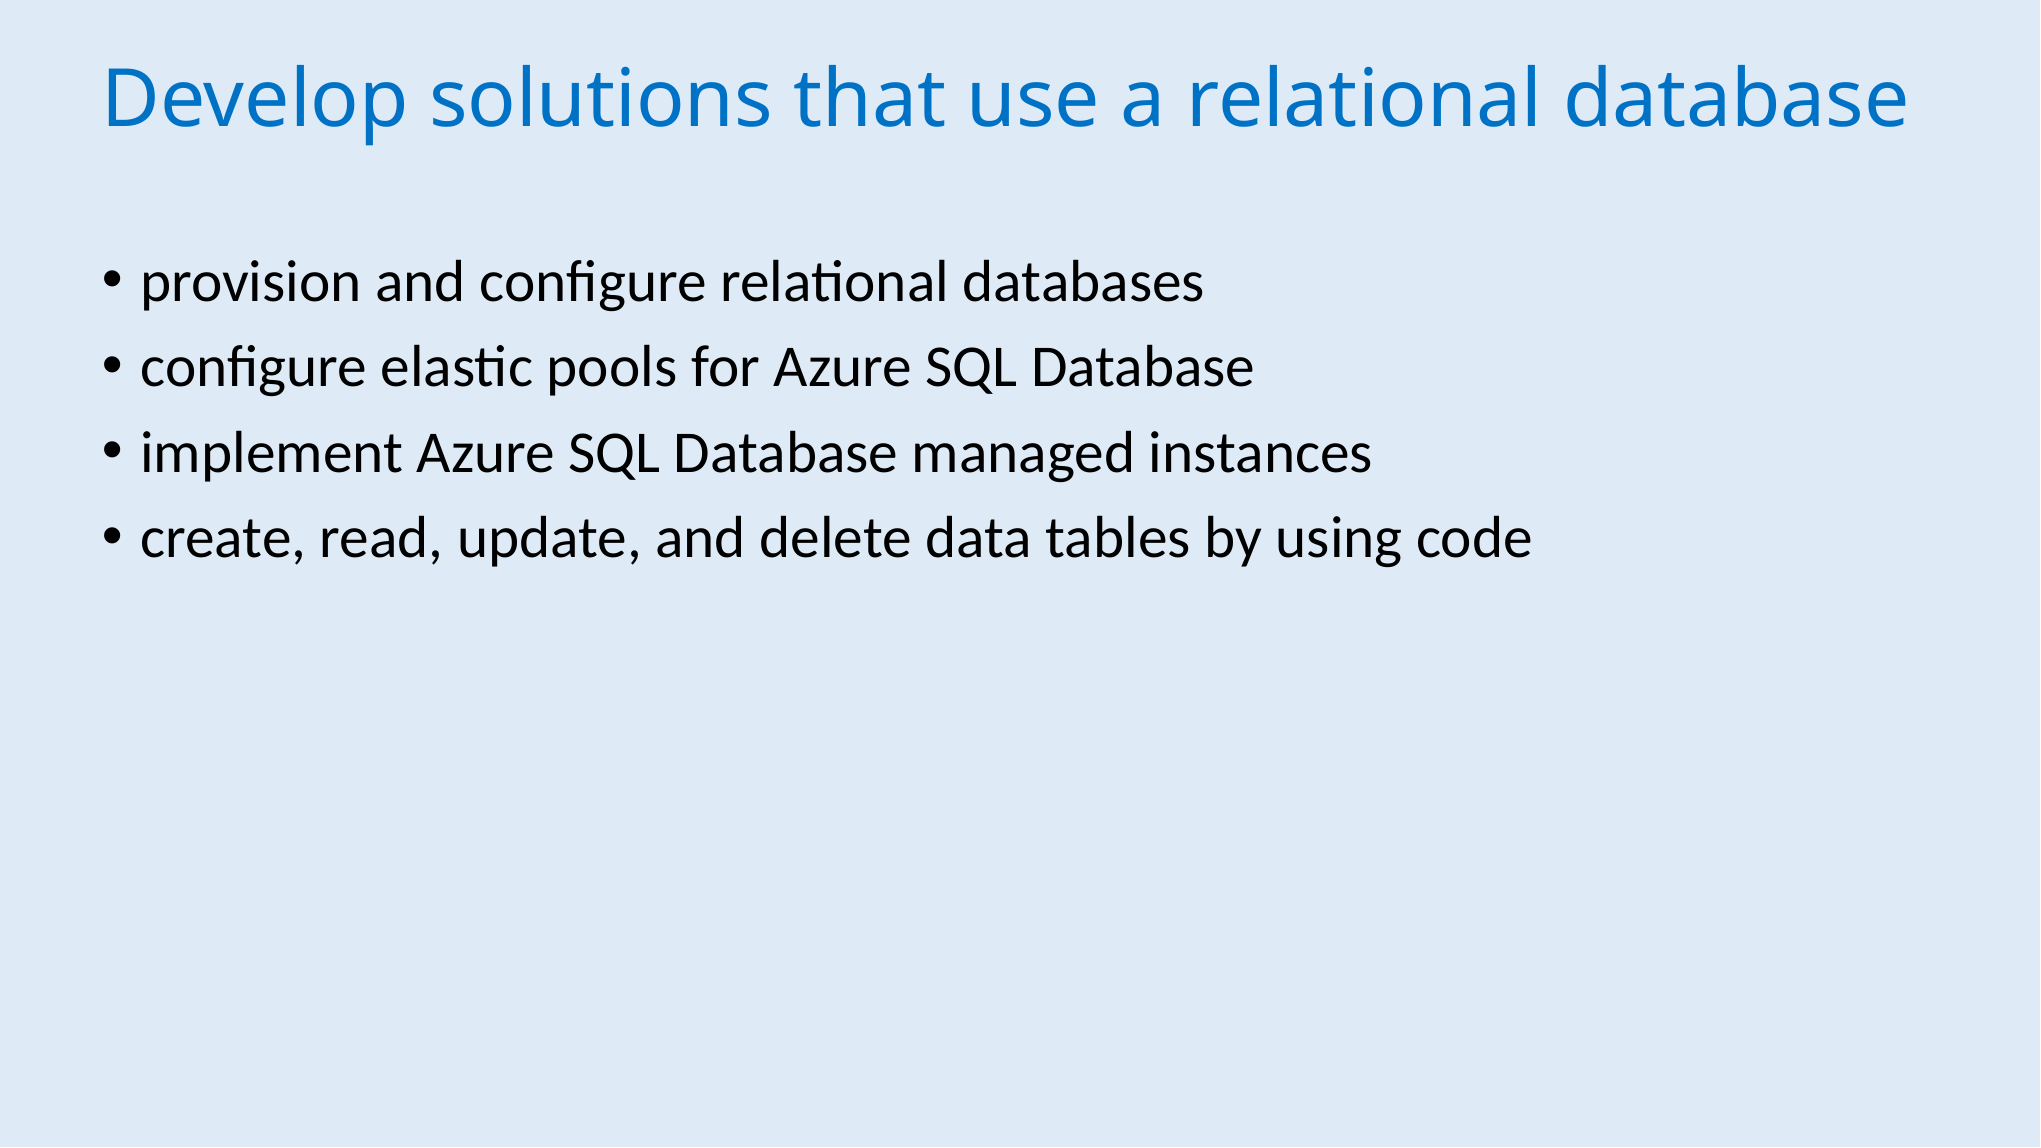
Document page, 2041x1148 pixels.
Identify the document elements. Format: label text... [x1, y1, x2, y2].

list provision and configure relational databases configure elastic pools for Azure SQL Database implement Azure SQL Database managed instances create, read, update, and delete data tables by using code [86, 242, 1953, 1096]
title Develop solutions that use a relational database [86, 38, 1953, 164]
